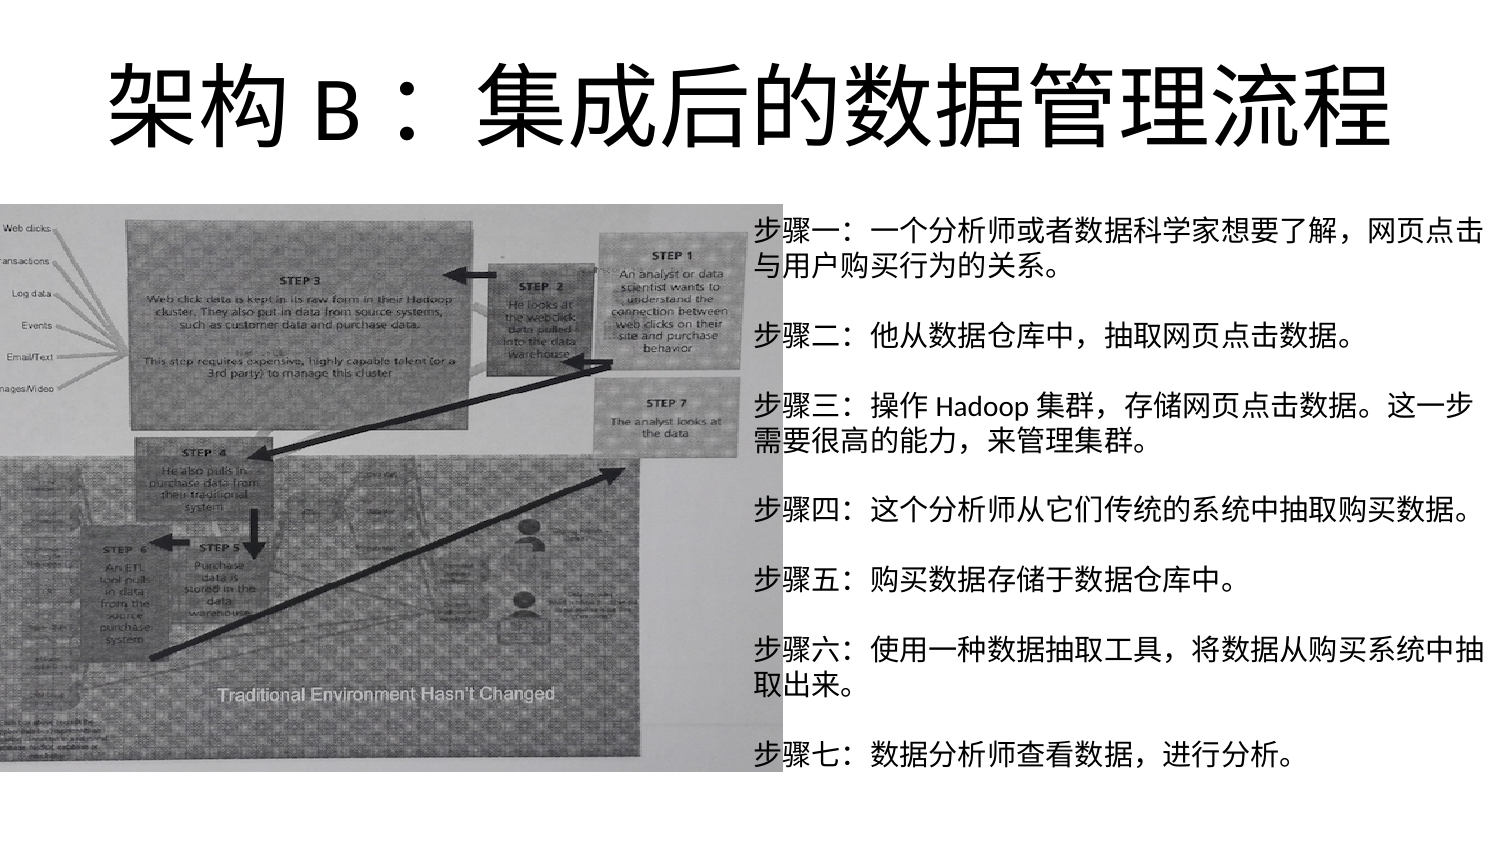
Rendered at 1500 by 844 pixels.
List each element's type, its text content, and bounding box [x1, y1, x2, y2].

picture [0, 204, 783, 773]
title 架构B：集成后的数据管理流程 [75, 33, 1425, 175]
text_box 步骤一：一个分析师或者数据科学家想要了解，网页点击与用户购买行为的关系。 步骤二：他从数据仓库中，抽取网页点击数据。 步骤三：操作Hadoop集群，存储网页点击数据。这一步需要很高的能力，来管理集群。 步骤四：这个分析师从它们传统的系统中抽取购买数据。 步骤五：购买数据存储于数据仓库中。 步骤六：使用一种数据抽取工具，将数据从购买系统中抽取出来。 步骤七：数据分析师查看数据，进行分析。 [783, 204, 1500, 779]
